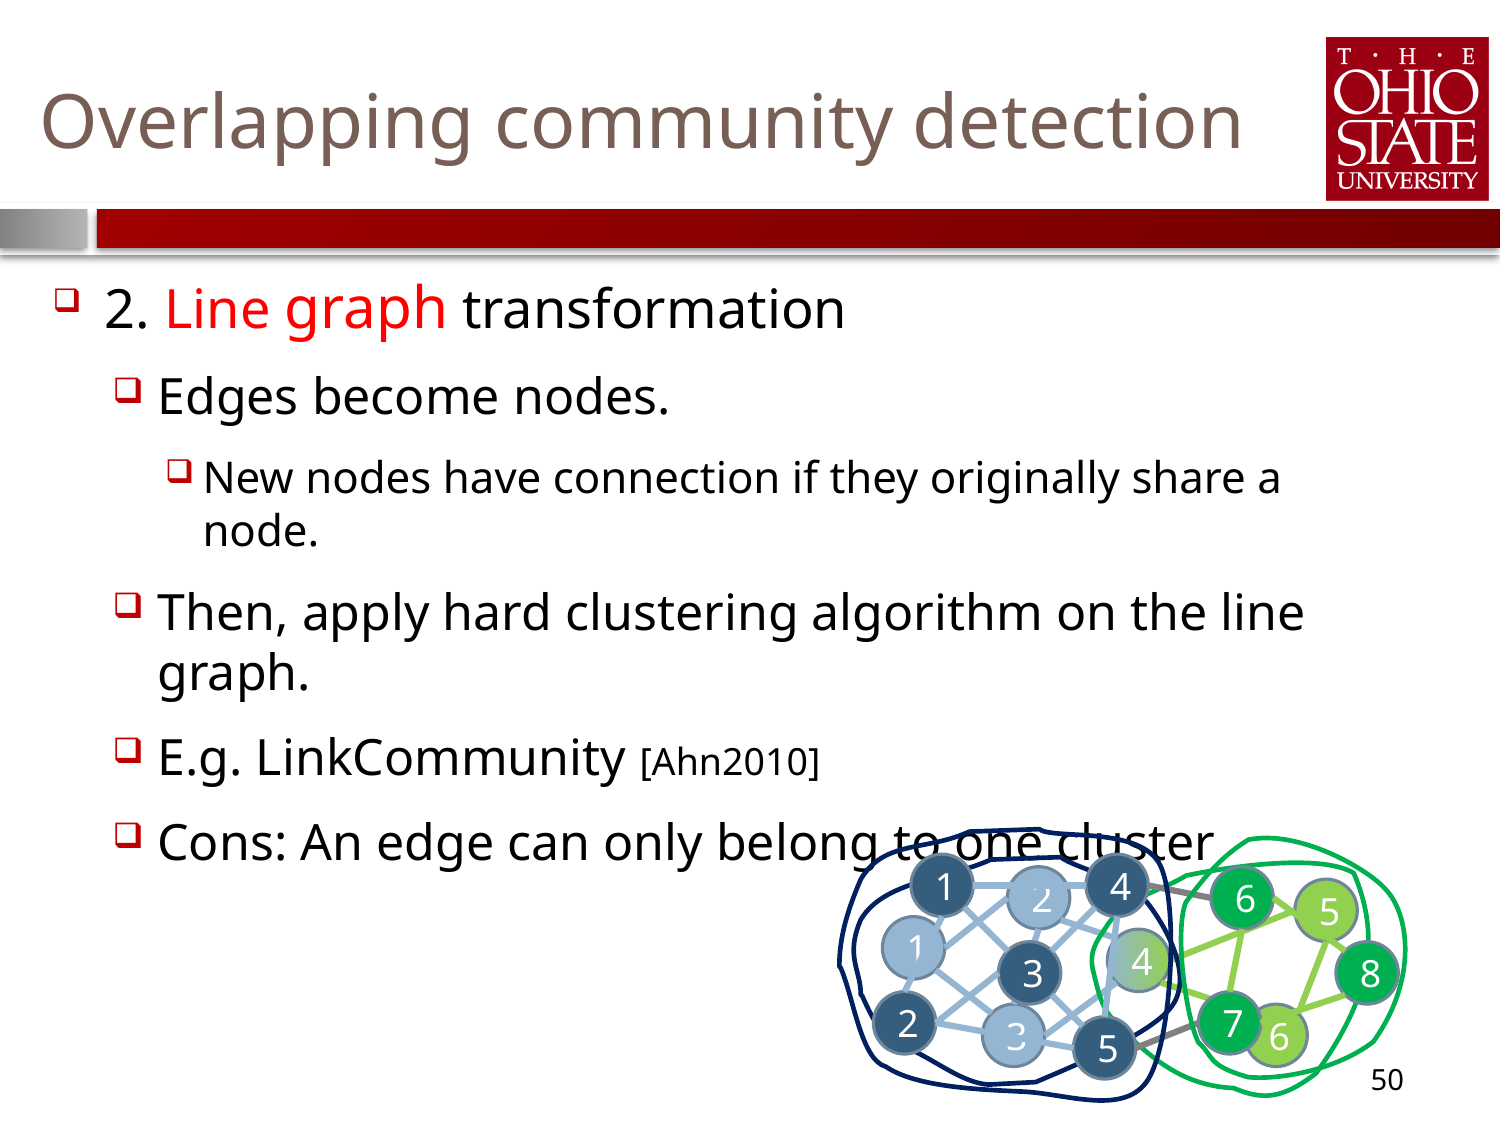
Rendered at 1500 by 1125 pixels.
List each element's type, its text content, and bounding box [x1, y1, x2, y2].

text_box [1273, 897, 1346, 952]
list 2. Line graph transformation Edges become nodes. New nodes have connection if they originally share a node. Then, apply hard clustering algorithm on the line graph. E.g. LinkCommunity [Ahn2010] Cons: An edge can only belong to one cluster [37, 262, 1426, 1051]
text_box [1135, 1022, 1199, 1049]
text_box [904, 916, 943, 992]
text_box Overlapping community detection [24, 37, 1413, 200]
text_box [1013, 928, 1039, 1005]
text_box [1158, 1051, 1321, 1098]
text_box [1260, 994, 1346, 1024]
text_box [1197, 836, 1407, 1080]
text_box [1172, 971, 1182, 981]
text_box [1229, 928, 1243, 992]
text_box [1169, 910, 1279, 961]
picture [1326, 37, 1489, 201]
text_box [1051, 994, 1083, 1027]
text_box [1051, 907, 1096, 952]
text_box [944, 897, 1008, 949]
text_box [1104, 916, 1118, 1017]
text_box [963, 907, 1008, 952]
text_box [1148, 885, 1212, 899]
text_box [837, 827, 1172, 1103]
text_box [935, 972, 999, 1022]
text_box [1181, 971, 1223, 981]
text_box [1044, 982, 1117, 1036]
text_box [935, 1022, 1074, 1049]
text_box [1160, 982, 1255, 1014]
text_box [1297, 961, 1327, 993]
text_box [1168, 869, 1209, 884]
